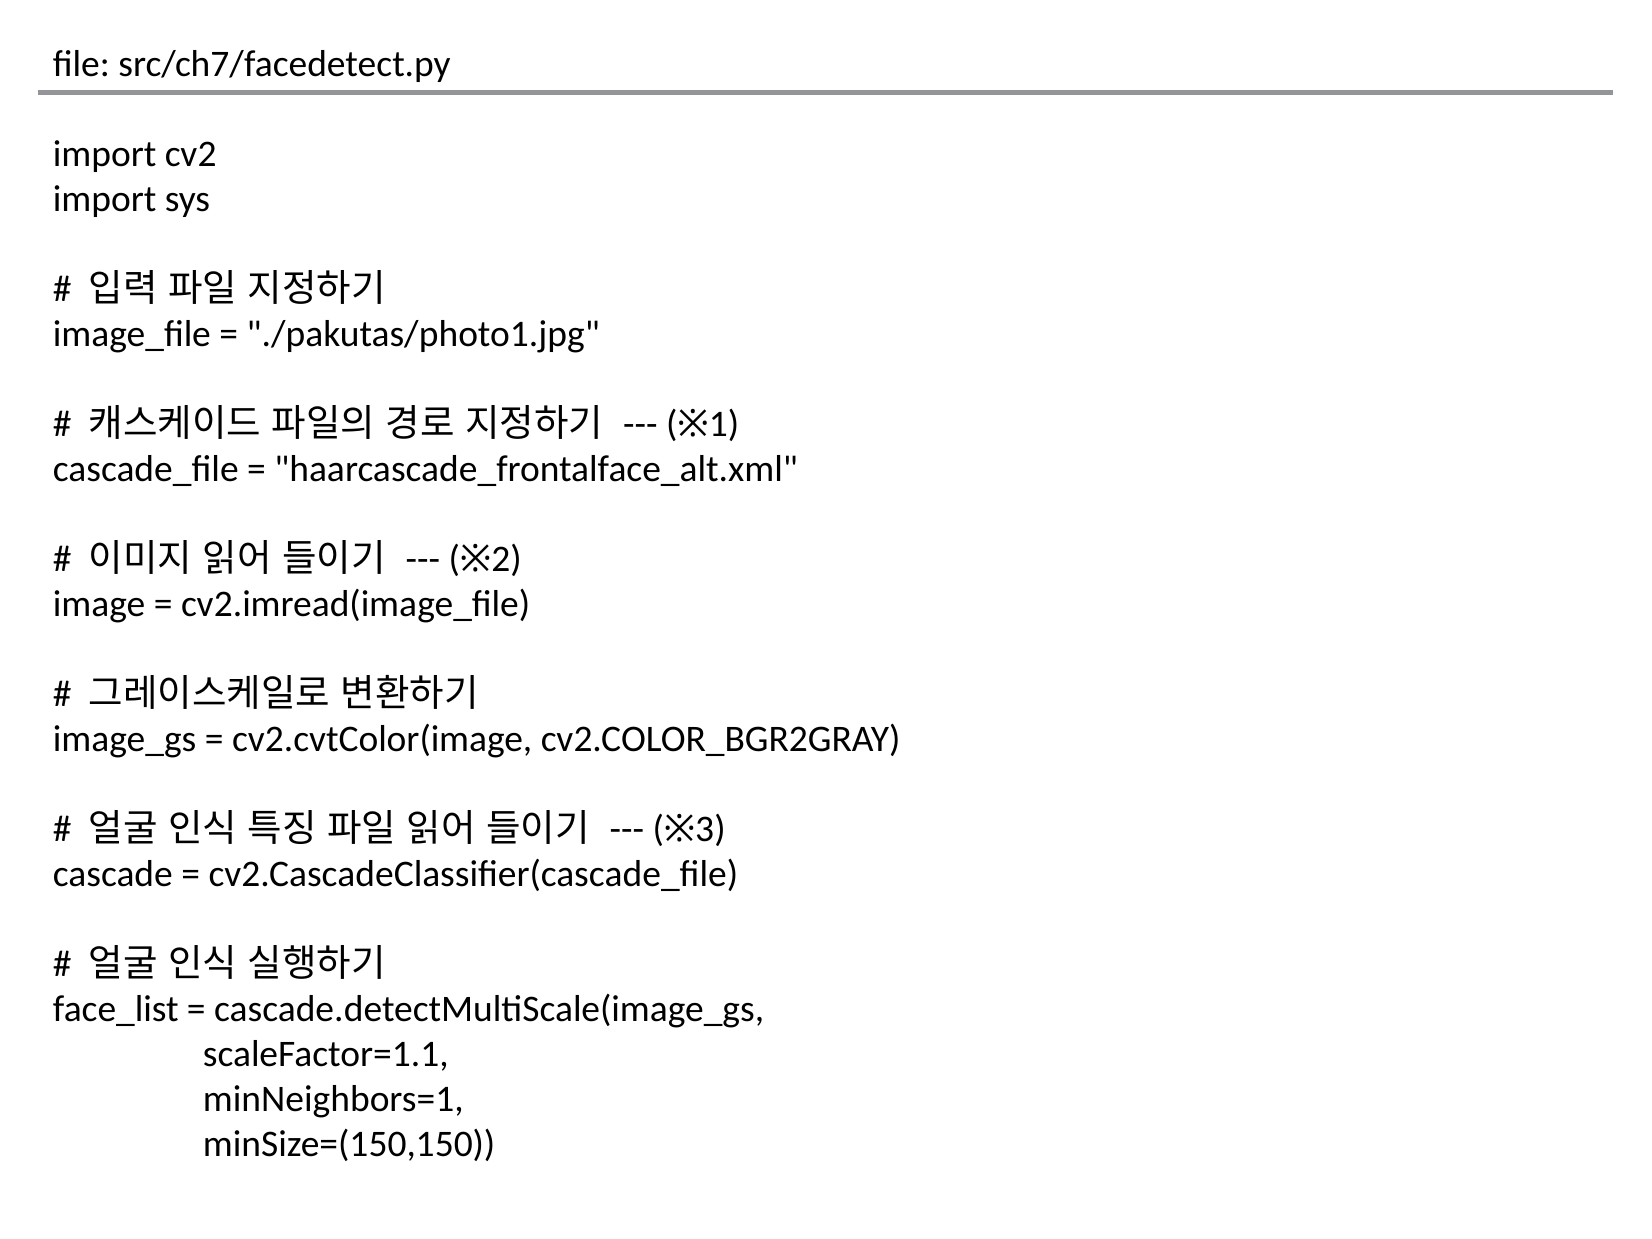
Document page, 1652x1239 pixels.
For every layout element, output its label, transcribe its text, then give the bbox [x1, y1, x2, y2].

text_box file: src/ch7/facedetect.py import cv2 import sys # 입력 파일 지정하기 image_file = "./pakutas/photo1.jpg" # 캐스케이드 파일의 경로 지정하기 --- (※1) cascade_file = "haarcascade_frontalface_alt.xml" # 이미지 읽어 들이기 --- (※2) image = cv2.imread(image_file) # 그레이스케일로 변환하기 image_gs = cv2.cvtColor(image, cv2.COLOR_BGR2GRAY) # 얼굴 인식 특징 파일 읽어 들이기 --- (※3) cascade = cv2.CascadeClassifier(cascade_file) # 얼굴 인식 실행하기 face_list = cascade.detectMultiScale(image_gs, scaleFactor=1.1, minNeighbors=1, minSize=(150,150)) [38, 31, 1614, 1172]
